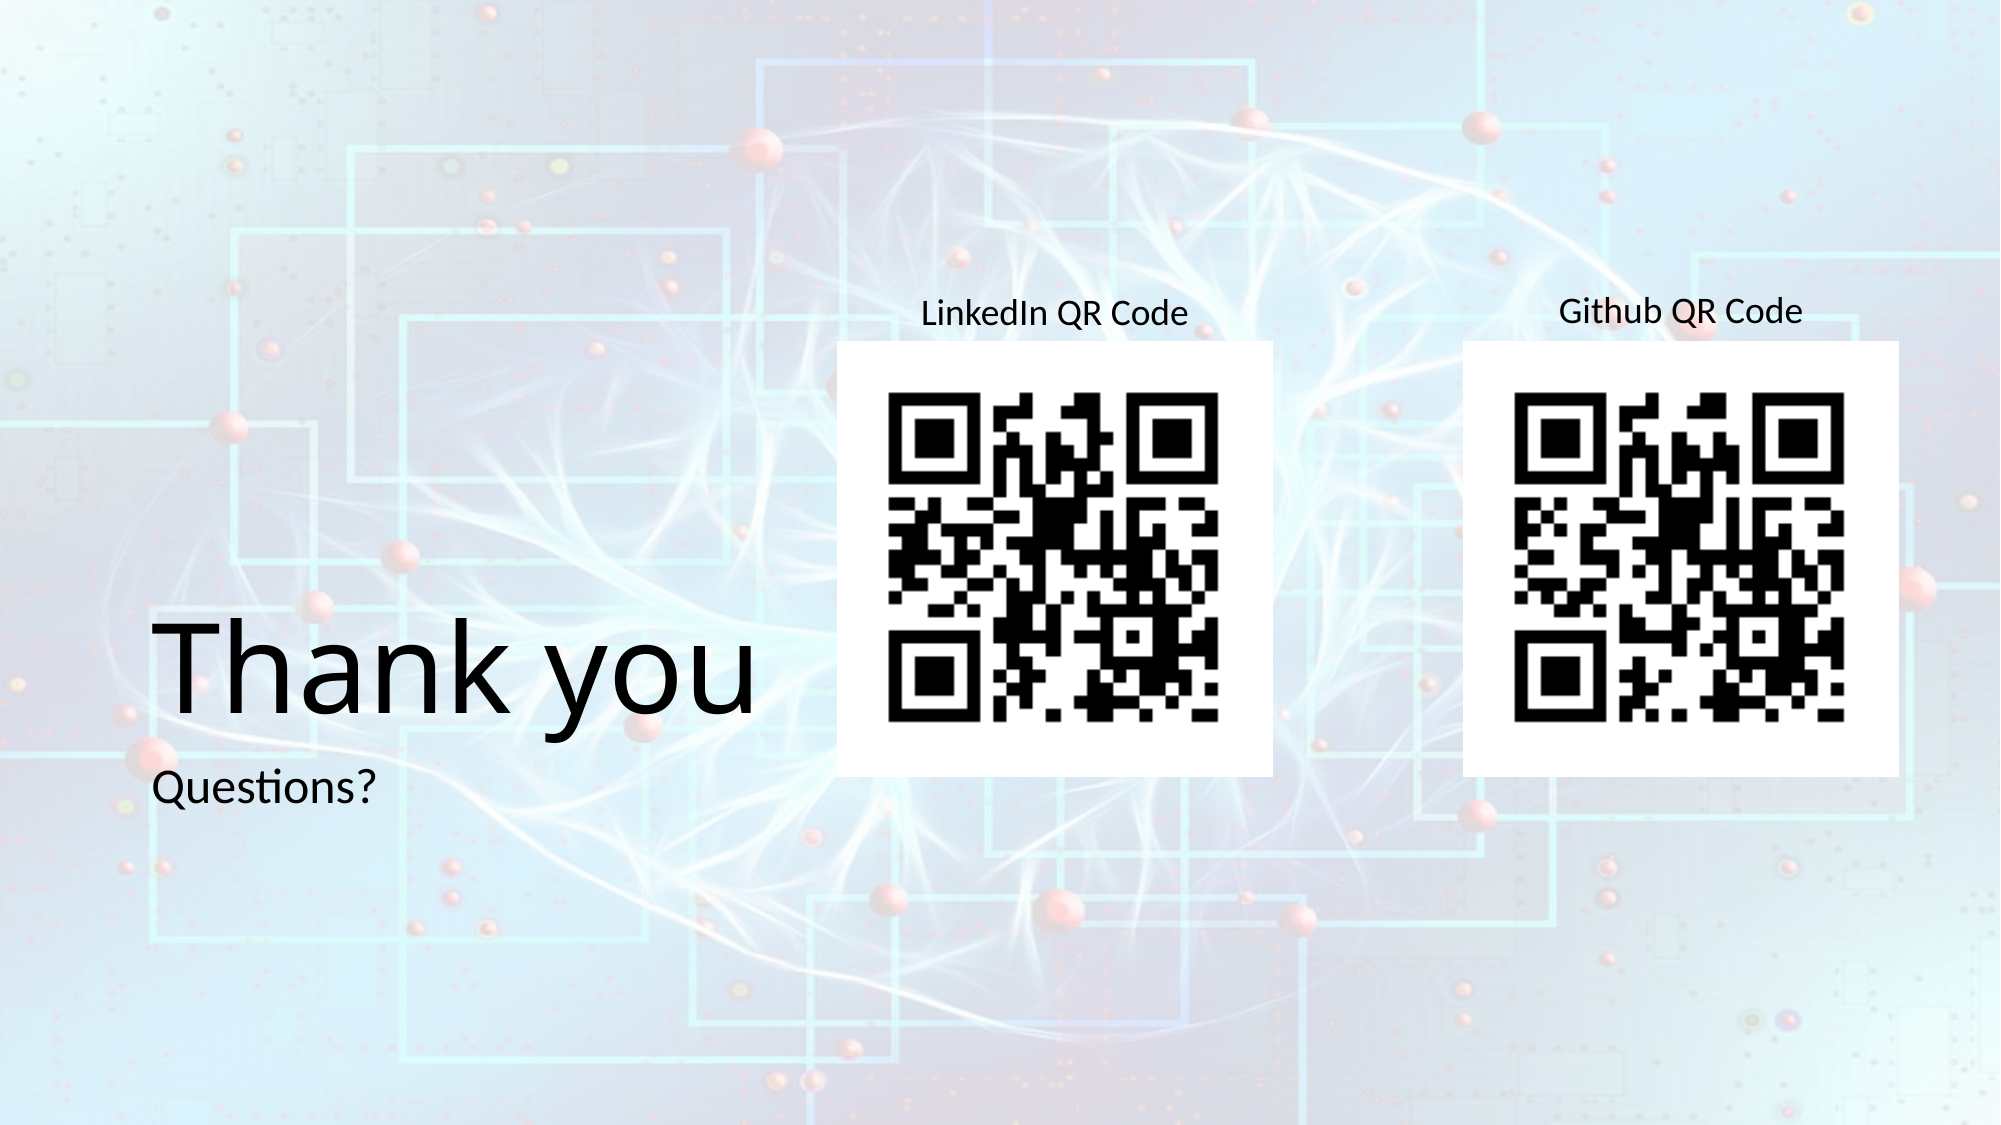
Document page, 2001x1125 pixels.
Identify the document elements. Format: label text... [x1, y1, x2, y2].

text_box Github QR Code [1497, 279, 1865, 339]
text_box LinkedIn QR Code [871, 280, 1239, 341]
list Questions? [136, 752, 1862, 999]
picture [1463, 341, 1899, 777]
picture [837, 341, 1273, 777]
title Thank you [1239, 280, 1862, 749]
title Thank you [136, 280, 871, 749]
